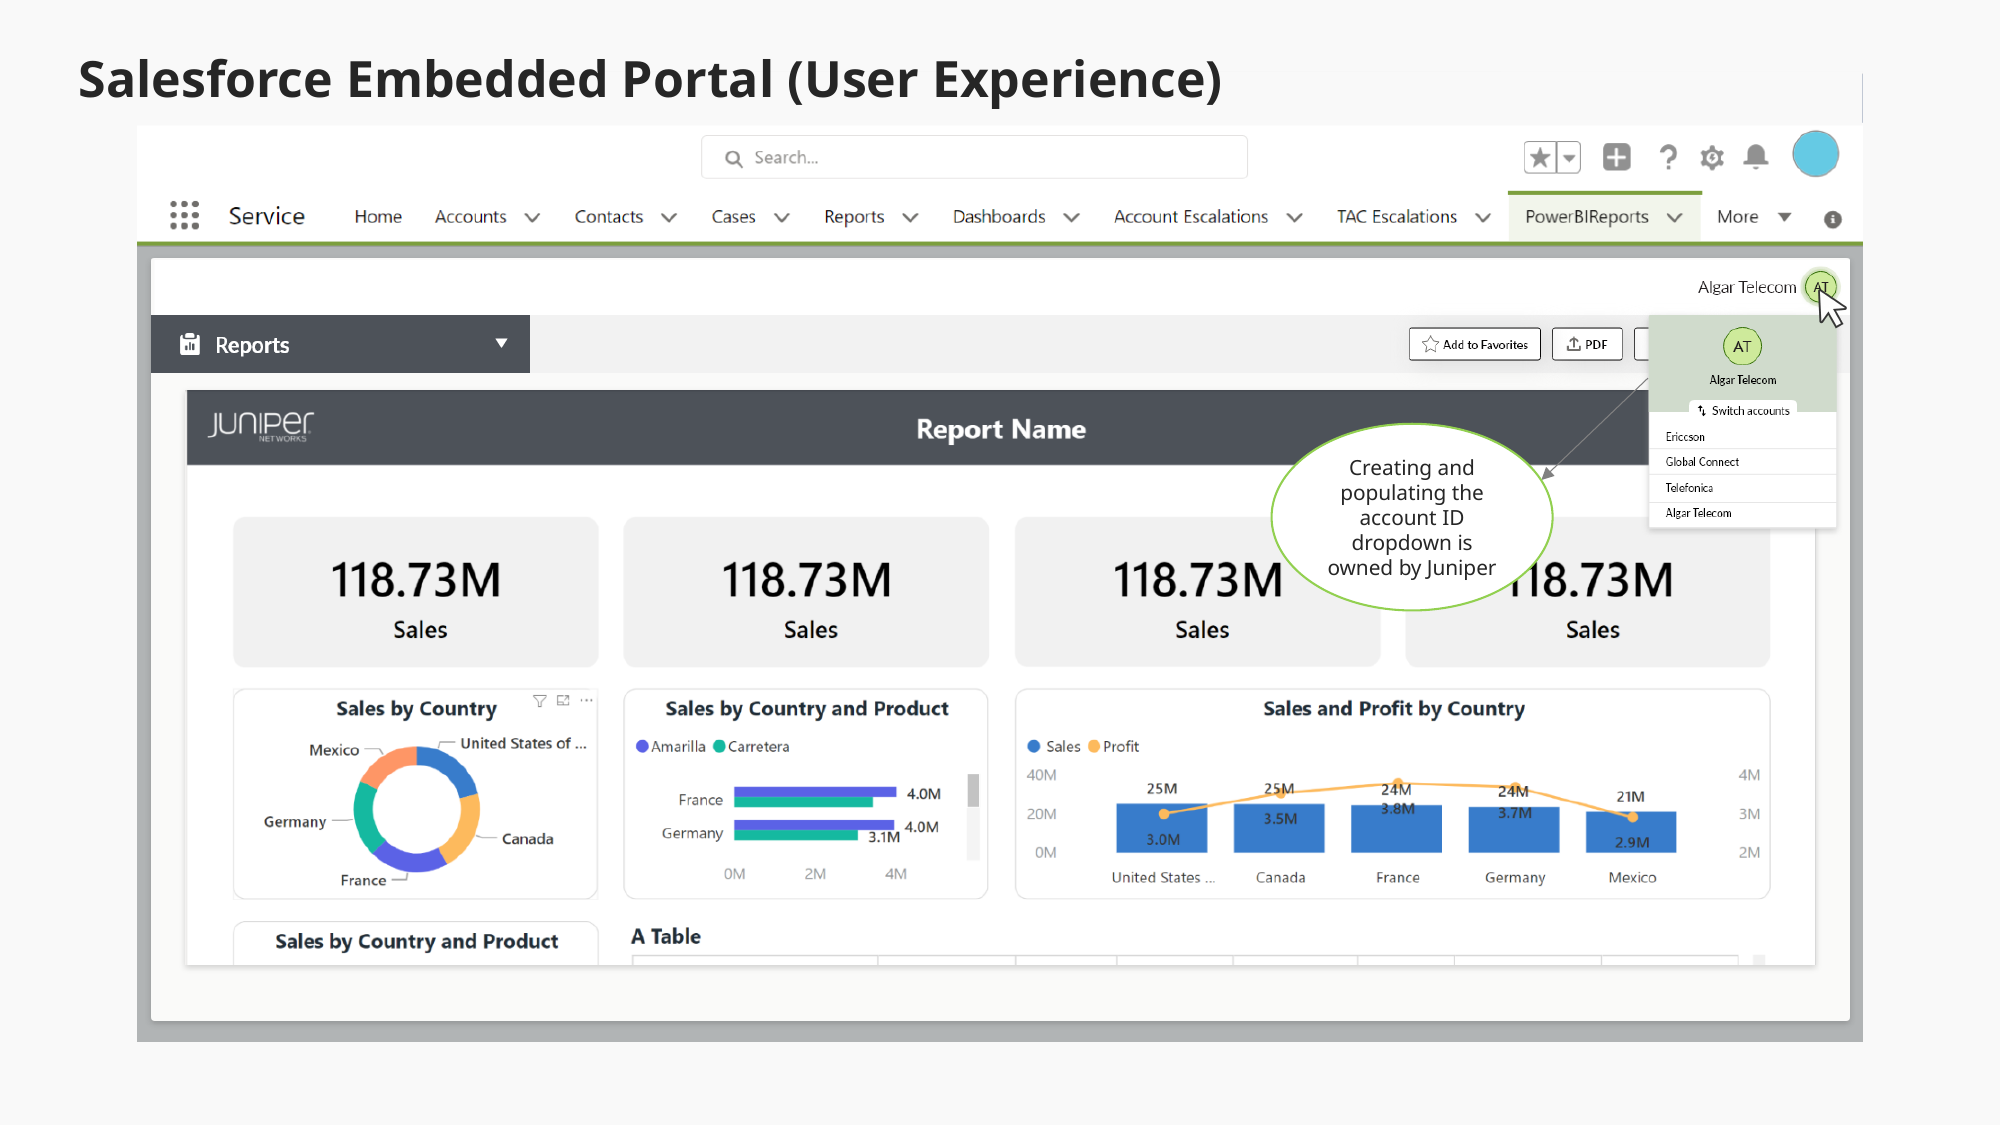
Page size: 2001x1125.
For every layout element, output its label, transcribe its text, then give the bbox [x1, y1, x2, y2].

picture [137, 71, 1863, 1042]
list Salesforce Embedded Portal (User Experience) [64, 46, 1597, 126]
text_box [1541, 378, 1648, 480]
